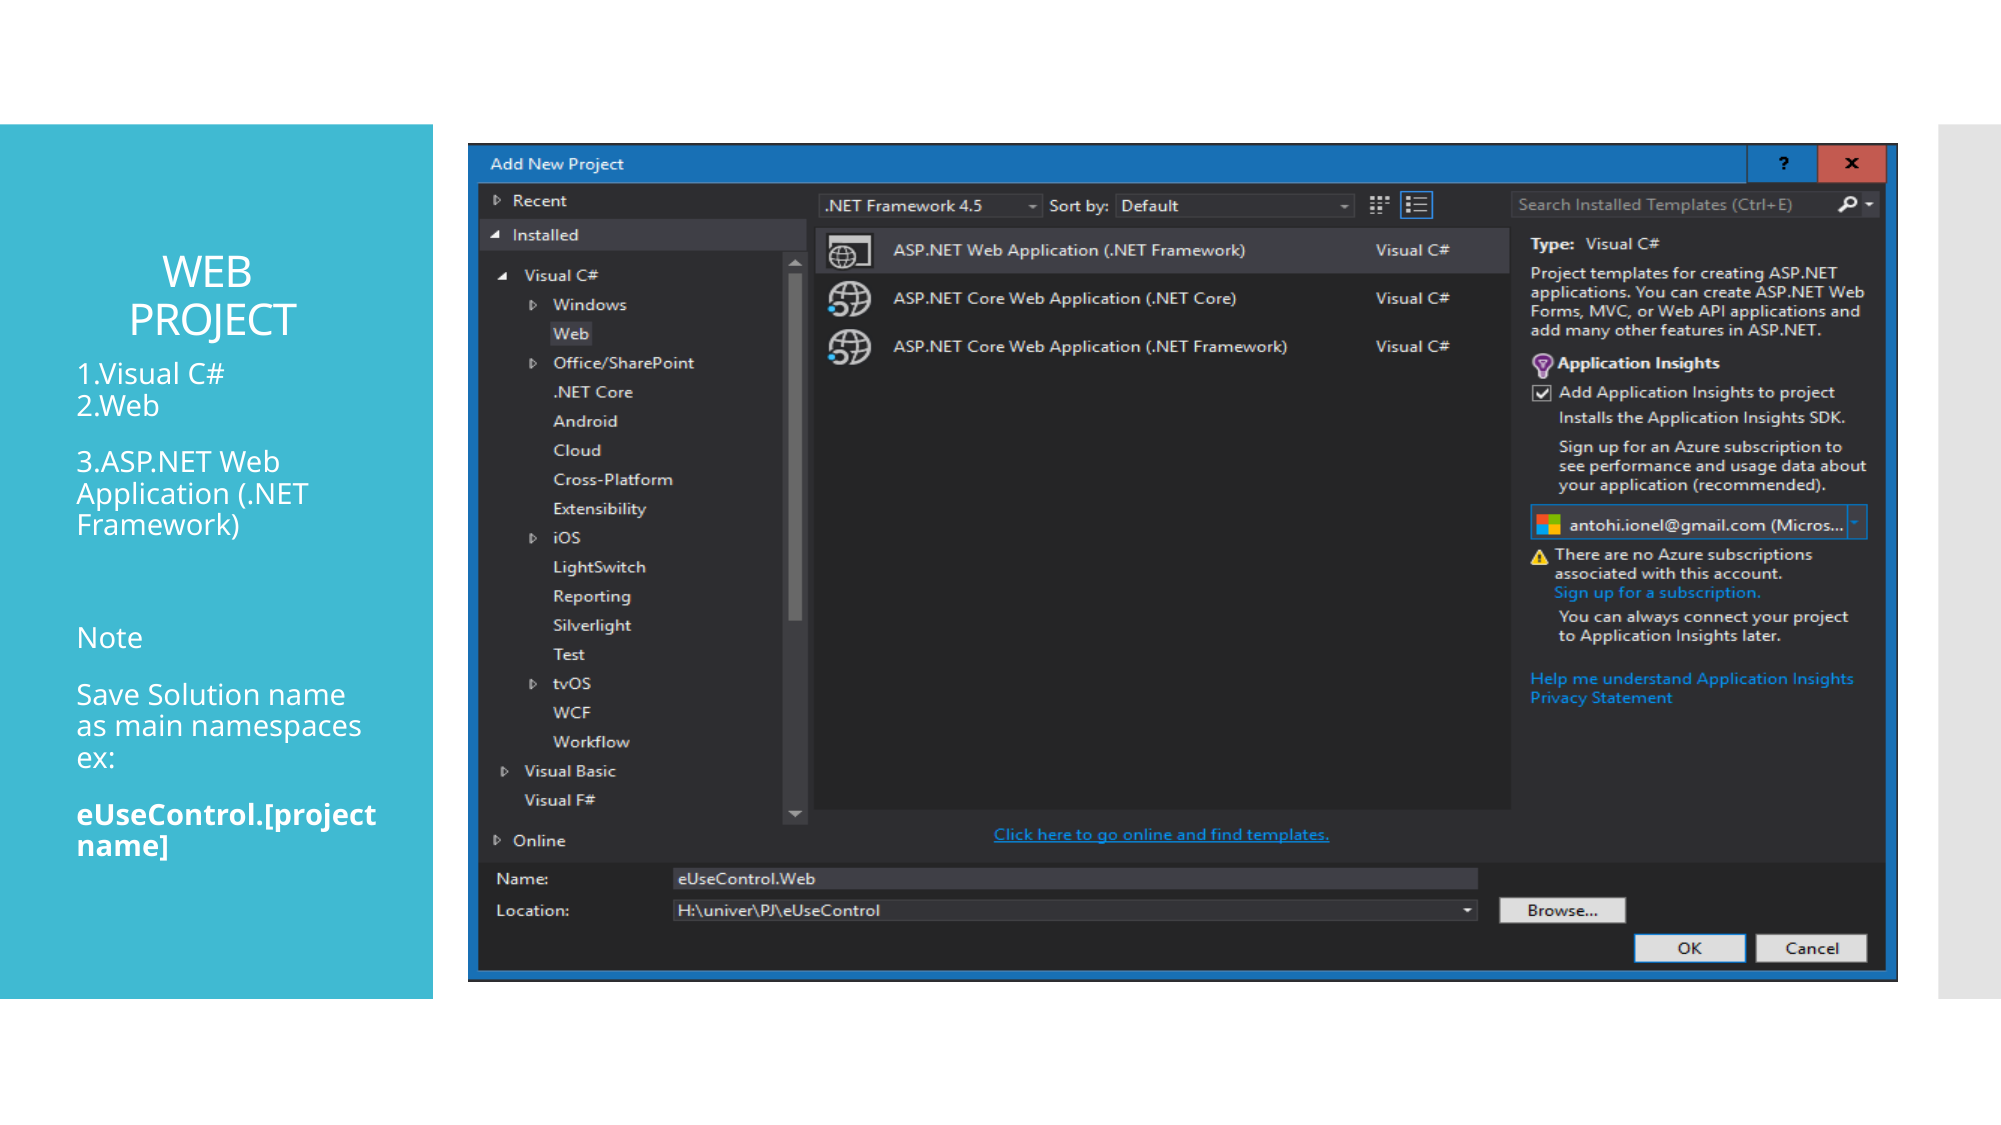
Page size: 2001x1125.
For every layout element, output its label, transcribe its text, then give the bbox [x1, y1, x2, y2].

title WEB PROJECT [31, 181, 395, 352]
list 1.Visual C# 2.Web 3.ASP.NET Web Application (.NET Framework) Note Save Solution name as main namespaces ex: eUseControl.[project name] [31, 352, 395, 967]
picture [468, 143, 1898, 982]
